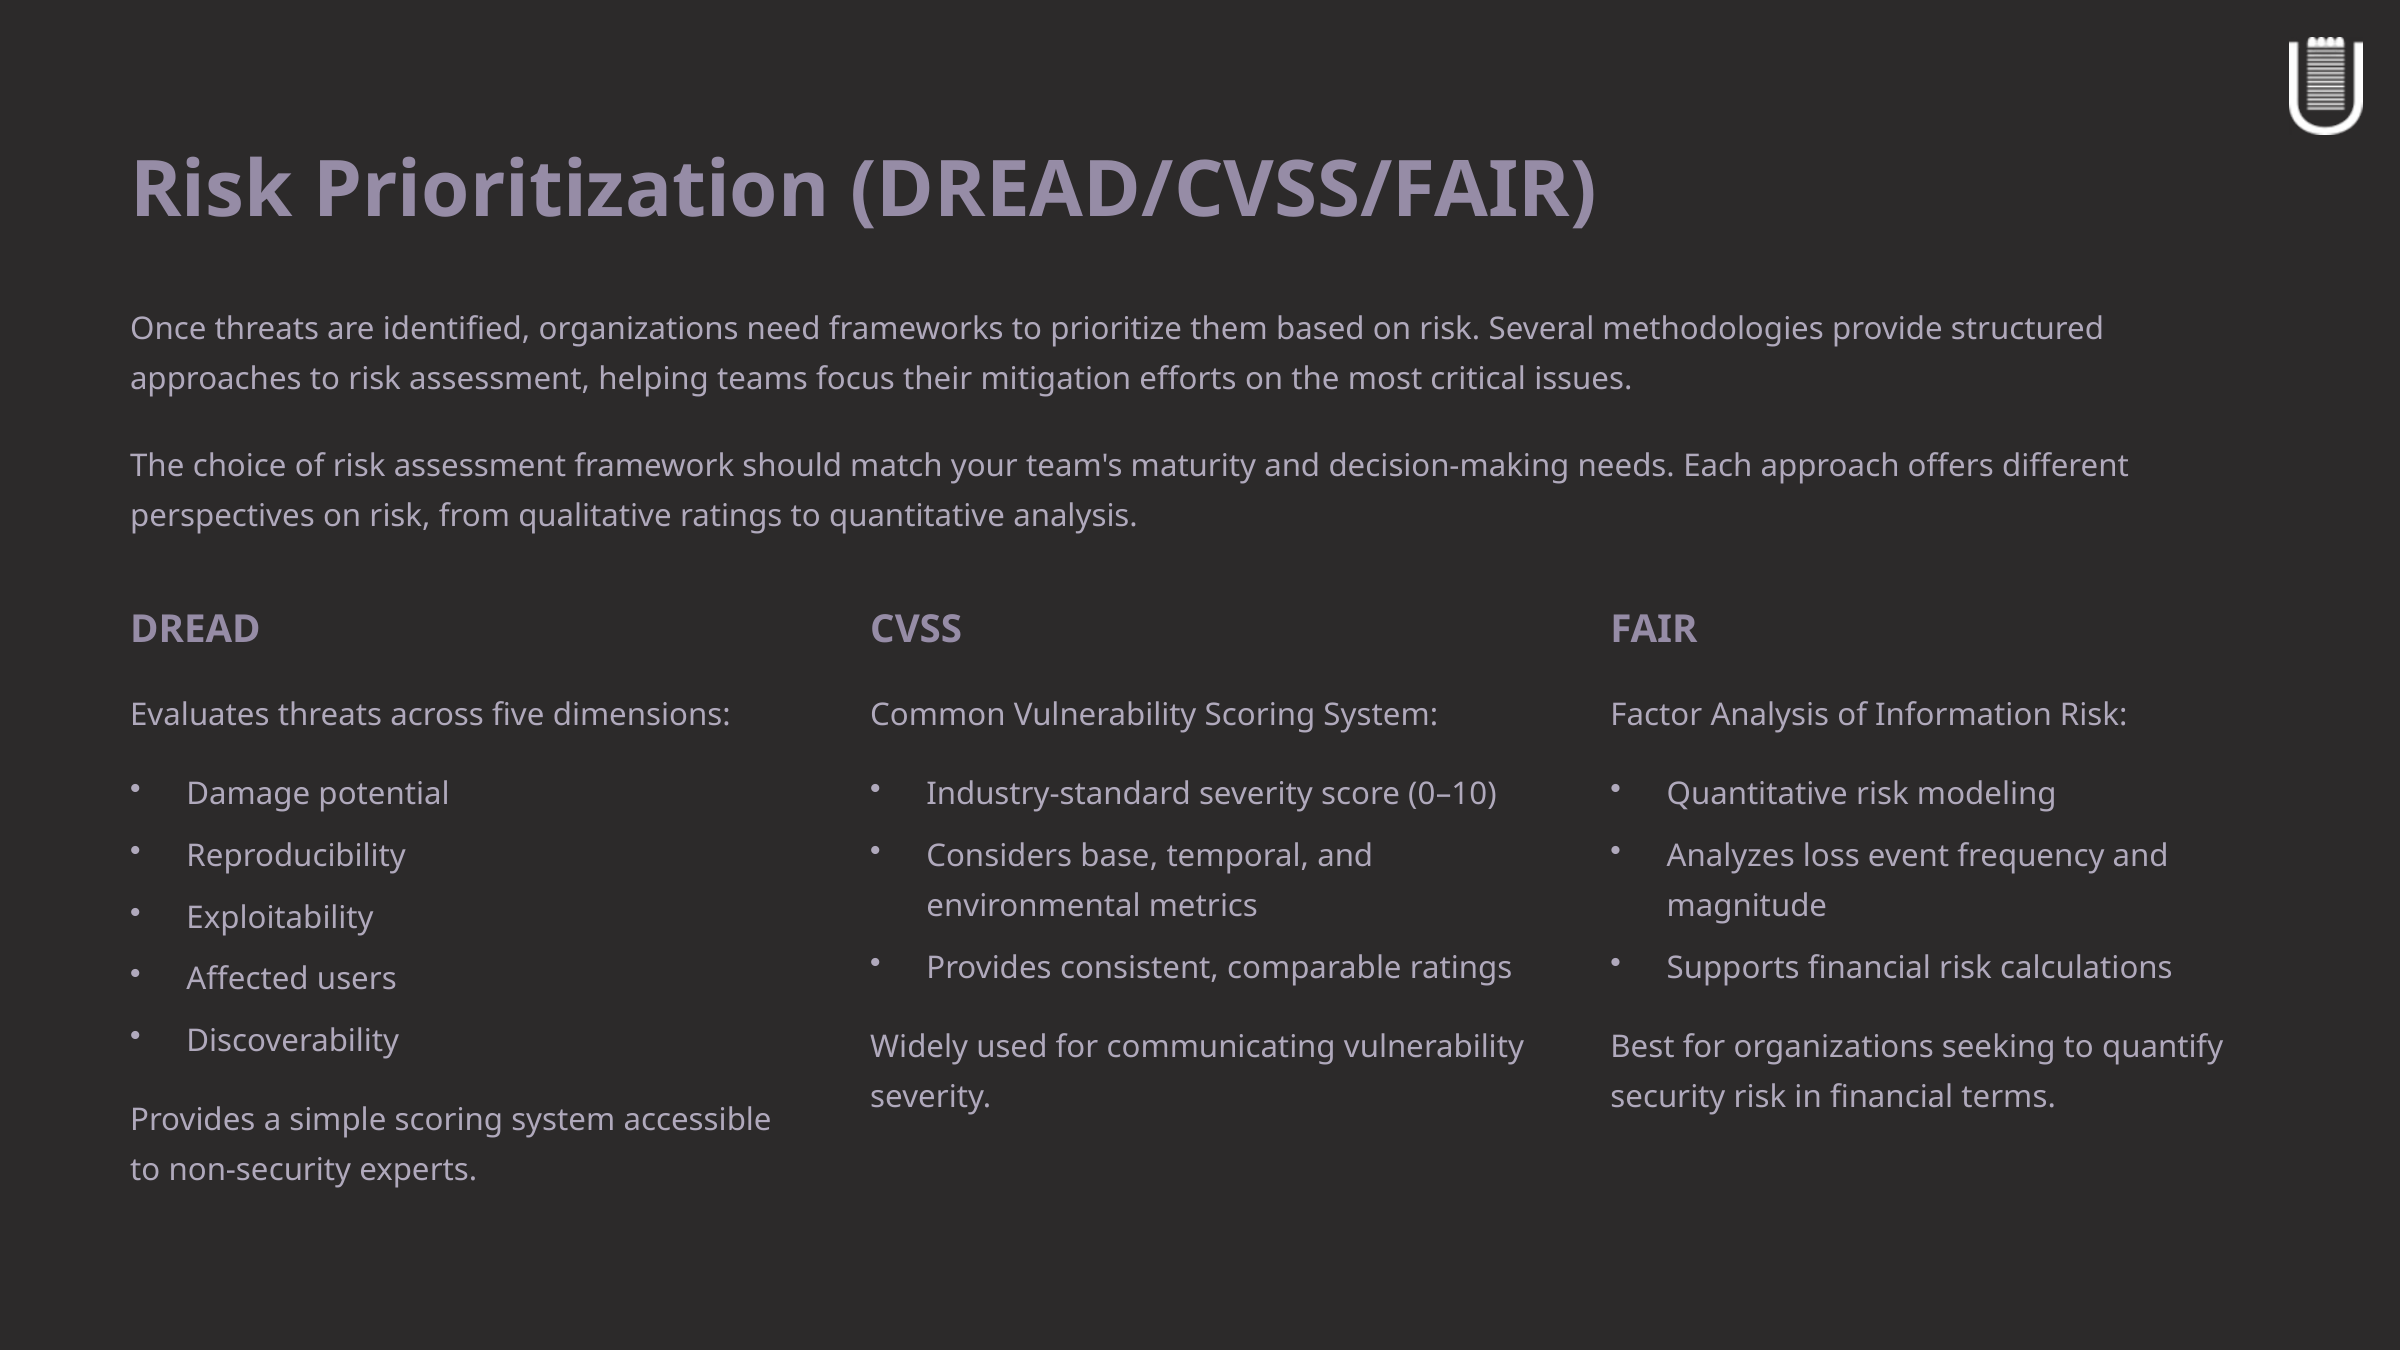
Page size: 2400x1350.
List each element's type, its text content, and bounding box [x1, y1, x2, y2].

text_box Factor Analysis of Information Risk: [1610, 681, 2272, 733]
text_box Affected users [130, 945, 792, 997]
text_box Discoverability [130, 1007, 792, 1059]
text_box Risk Prioritization (DREAD/CVSS/FAIR) [130, 133, 1611, 233]
text_box Industry-standard severity score (0–10) [870, 760, 1532, 812]
picture [2289, 37, 2363, 135]
text_box Common Vulnerability Scoring System: [870, 681, 1532, 733]
text_box Evaluates threats across five dimensions: [130, 681, 792, 733]
text_box Damage potential [130, 760, 792, 812]
text_box Widely used for communicating vulnerability severity. [870, 1013, 1532, 1116]
text_box Once threats are identified, organizations need frameworks to prioritize them based on risk. Several methodologies provide structured approaches to risk assessment, helping teams focus their mitigation efforts on the most critical issues. [130, 295, 2270, 397]
text_box FAIR [1610, 600, 2006, 651]
text_box The choice of risk assessment framework should match your team's maturity and decision-making needs. Each approach offers different perspectives on risk, from qualitative ratings to quantitative analysis. [130, 432, 2270, 534]
text_box Quantitative risk modeling [1610, 760, 2272, 812]
text_box Provides a simple scoring system accessible to non-security experts. [130, 1086, 792, 1188]
text_box CVSS [870, 600, 1266, 651]
text_box Supports financial risk calculations [1610, 934, 2272, 986]
text_box Exploitability [130, 884, 792, 935]
text_box Considers base, temporal, and environmental metrics [870, 822, 1532, 924]
text_box DREAD [130, 600, 526, 651]
text_box Reproducibility [130, 822, 792, 874]
text_box Best for organizations seeking to quantify security risk in financial terms. [1610, 1013, 2272, 1116]
text_box Analyzes loss event frequency and magnitude [1610, 822, 2272, 924]
text_box Provides consistent, comparable ratings [870, 934, 1532, 986]
